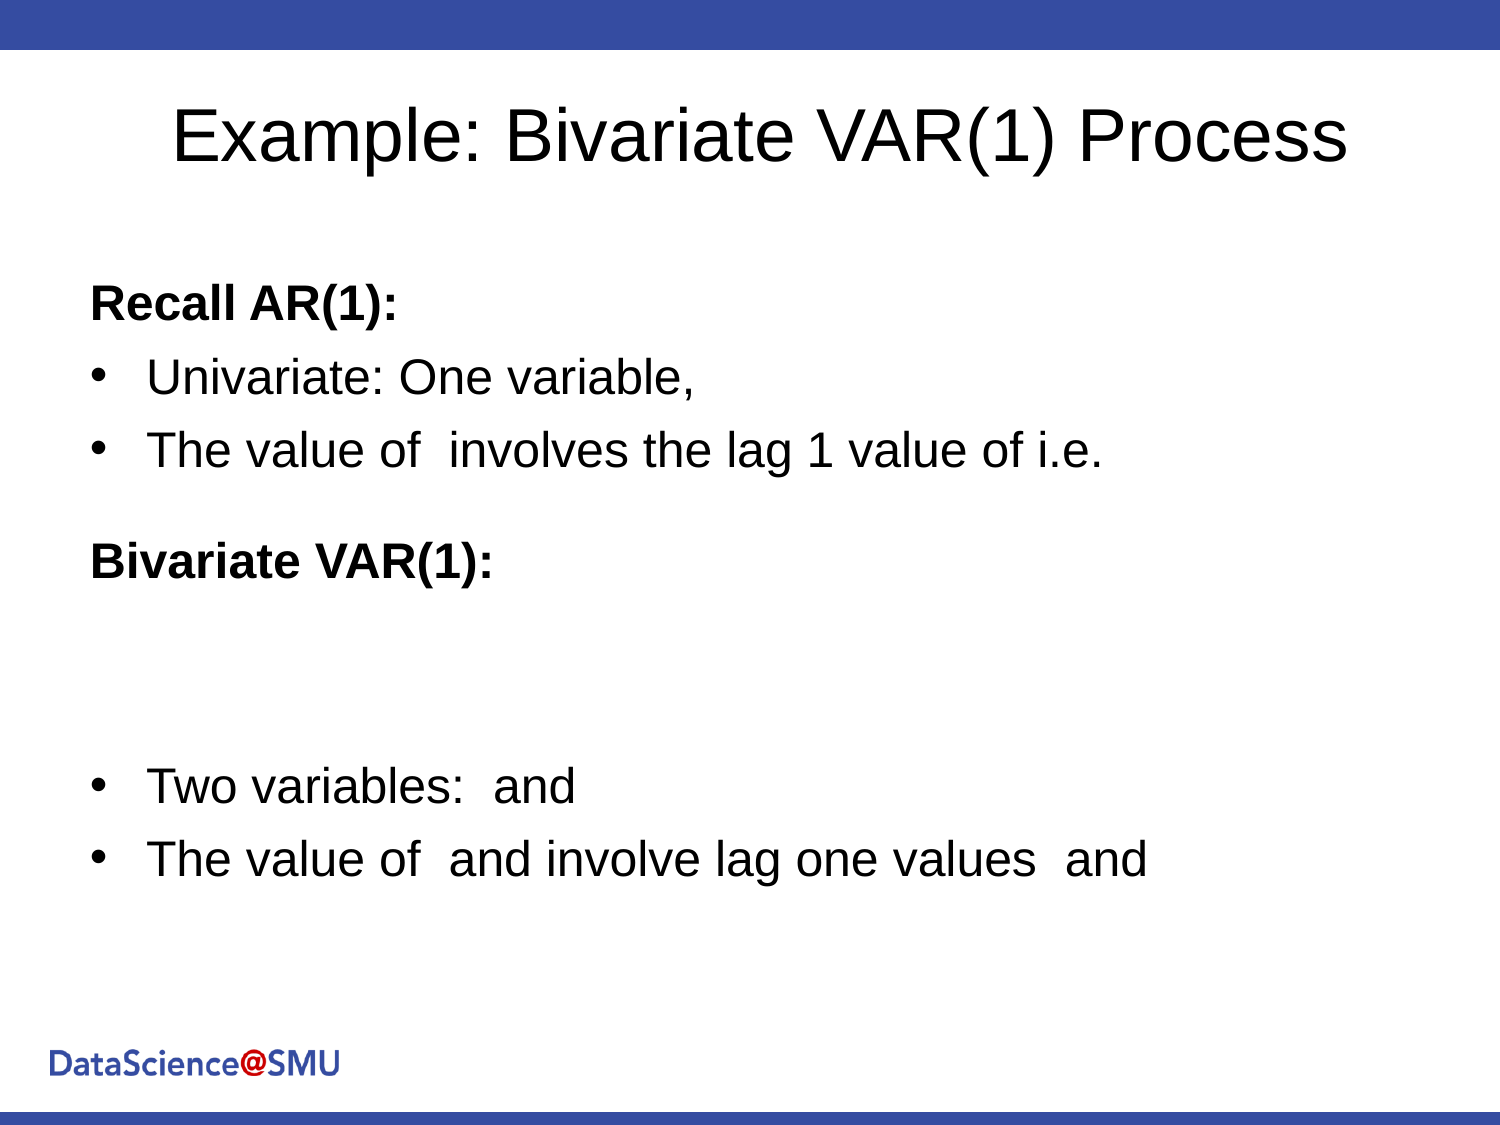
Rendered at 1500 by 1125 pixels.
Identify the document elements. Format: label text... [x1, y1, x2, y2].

title Example: Bivariate VAR(1) Process [75, 37, 1425, 225]
text_box Bivariate VAR(1): [74, 521, 513, 588]
picture [50, 1049, 339, 1076]
